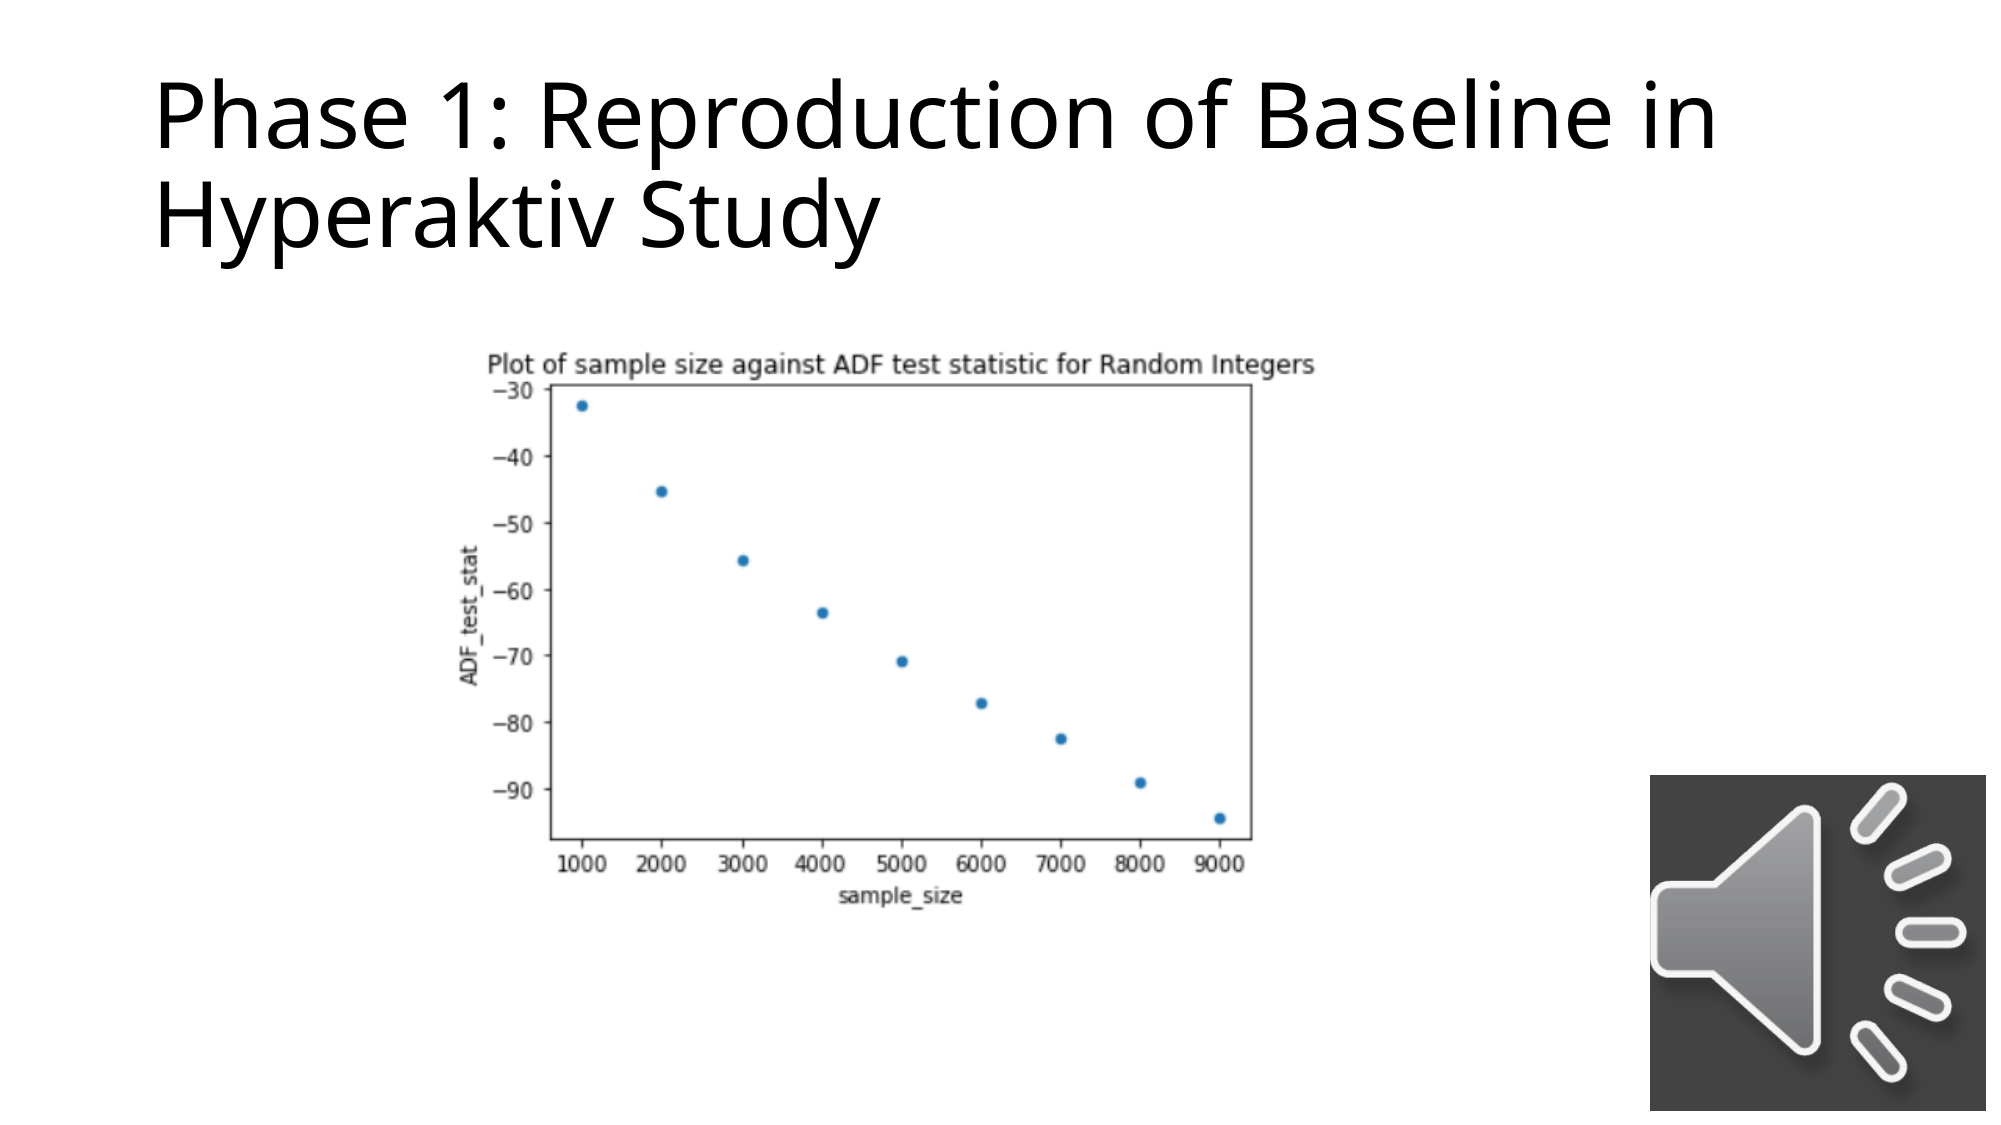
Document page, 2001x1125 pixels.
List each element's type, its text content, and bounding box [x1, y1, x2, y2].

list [455, 342, 1318, 915]
title Phase 1: Reproduction of Baseline in Hyperaktiv Study [137, 59, 1863, 278]
picture [1648, 773, 1987, 1112]
